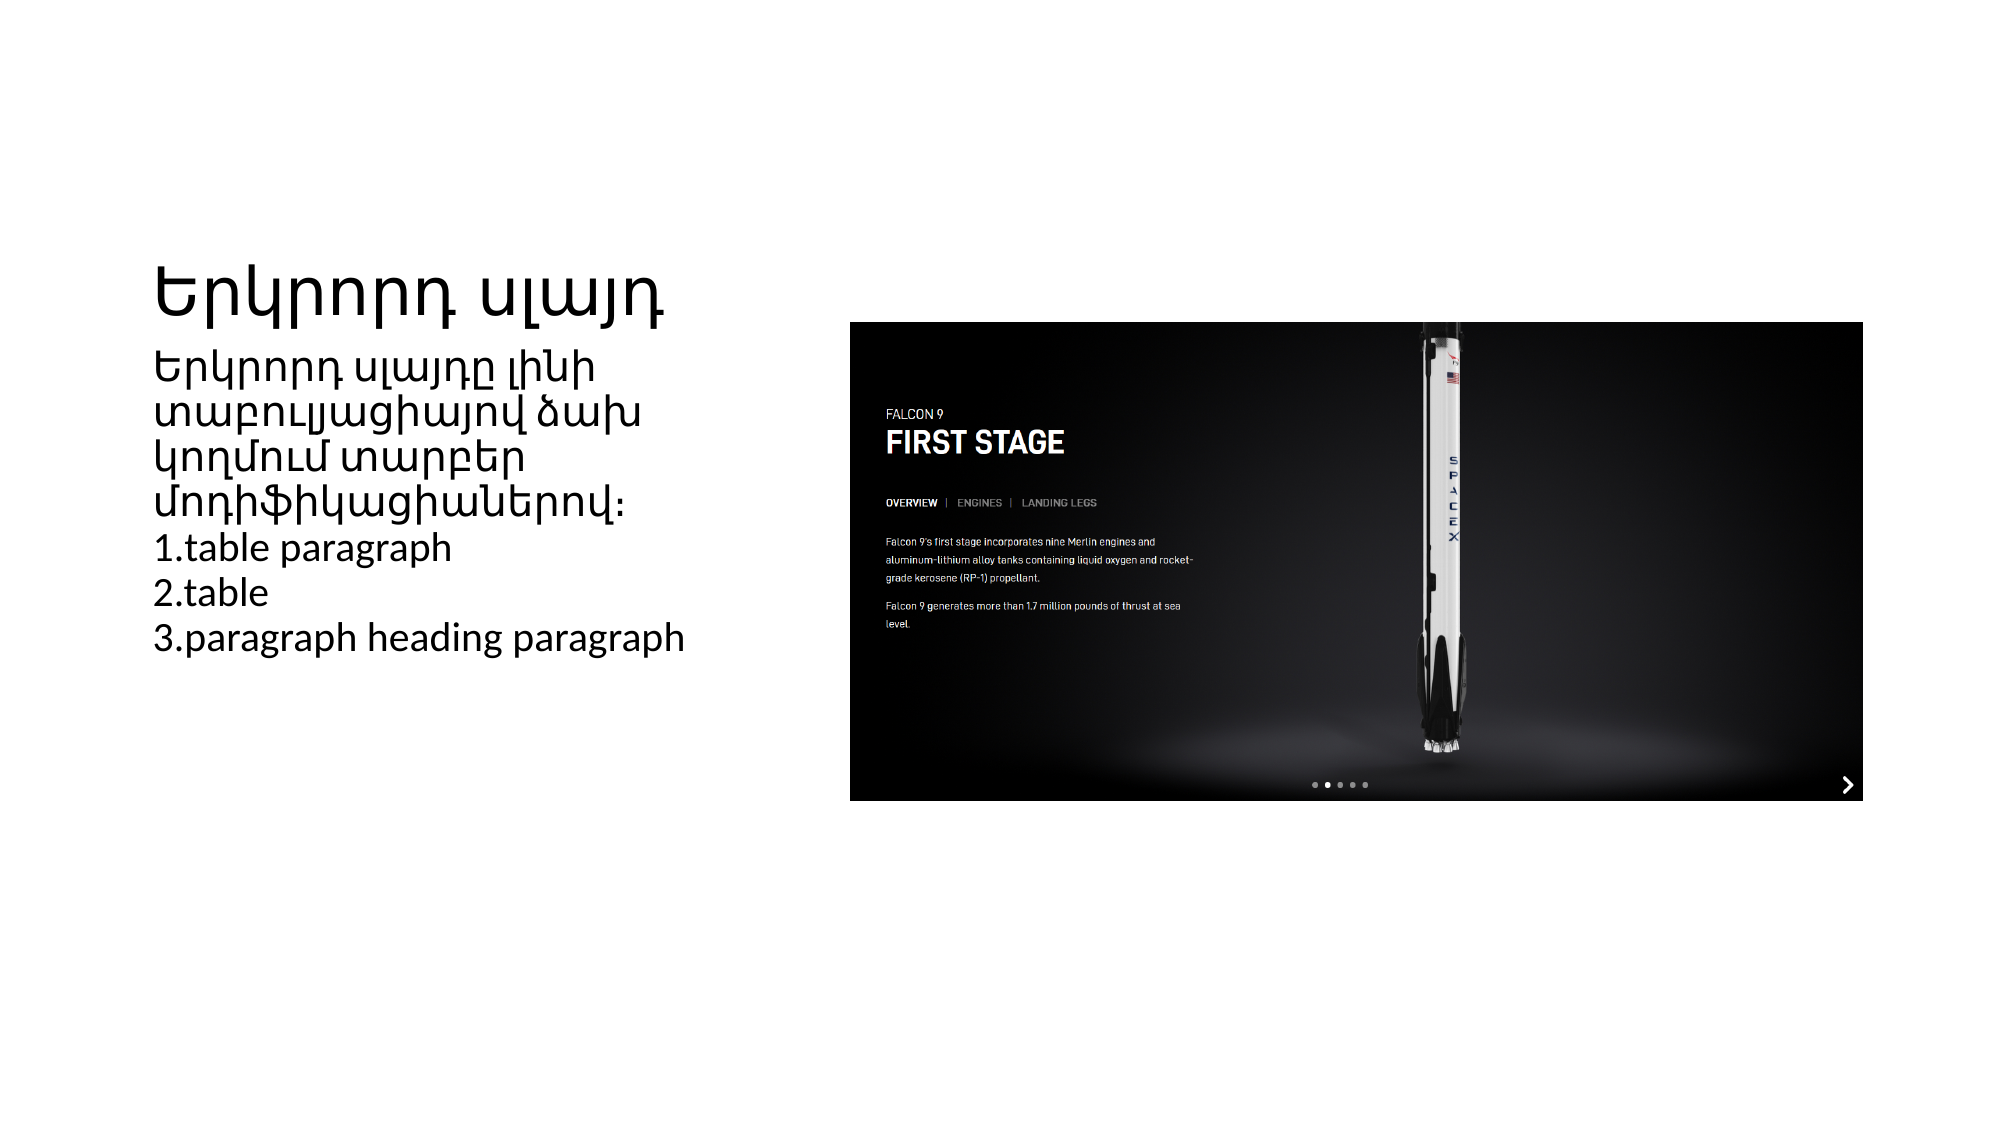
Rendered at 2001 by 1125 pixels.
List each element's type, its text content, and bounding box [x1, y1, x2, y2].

list Երկրորդ սլայդը լինի տաբուլյացիայով ձախ կողմում տարբեր մոդիֆիկացիաներով։ 1.table paragraph 2.table 3.paragraph heading paragraph [137, 337, 783, 963]
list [850, 322, 1863, 801]
title Երկրորդ սլայդ [137, 75, 783, 337]
